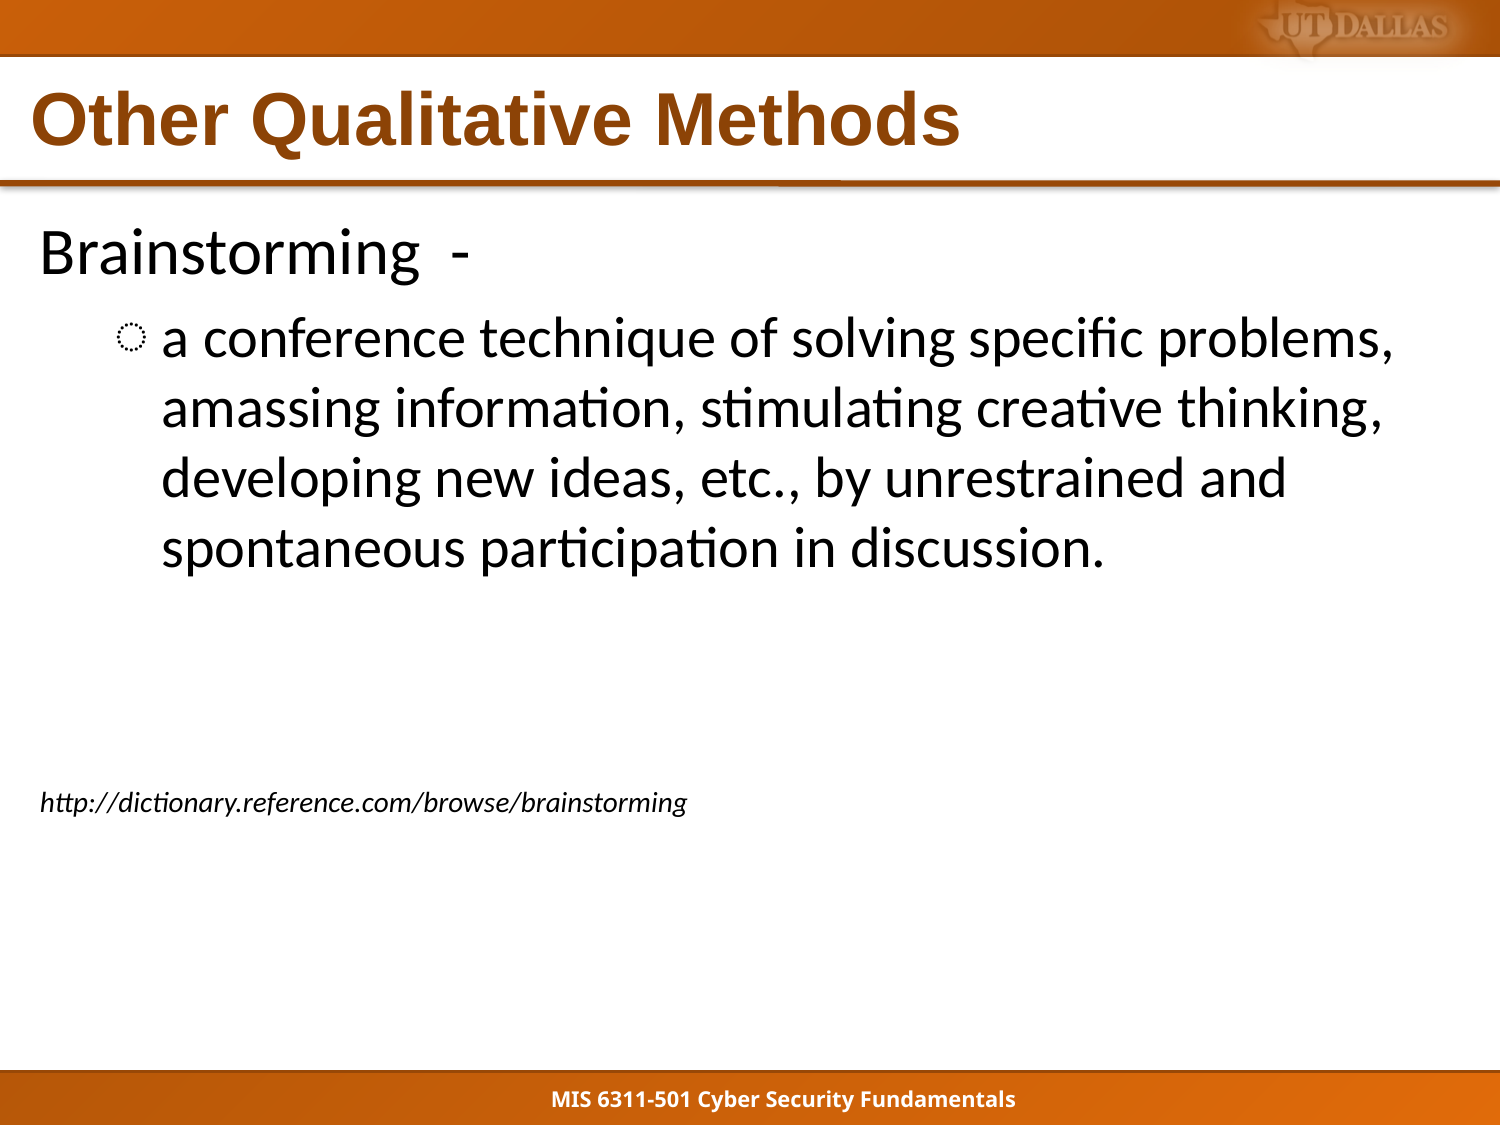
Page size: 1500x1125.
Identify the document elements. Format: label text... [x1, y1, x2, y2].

picture [1218, 0, 1500, 64]
title Other Qualitative Methods [0, 64, 1500, 178]
list Brainstorming - a conference technique of solving specific problems, amassing information, stimulating creative thinking, developing new ideas, etc., by unrestrained and spontaneous participation in discussion. http://dictionary.reference.com/browse/brainstorming [24, 199, 1500, 1077]
